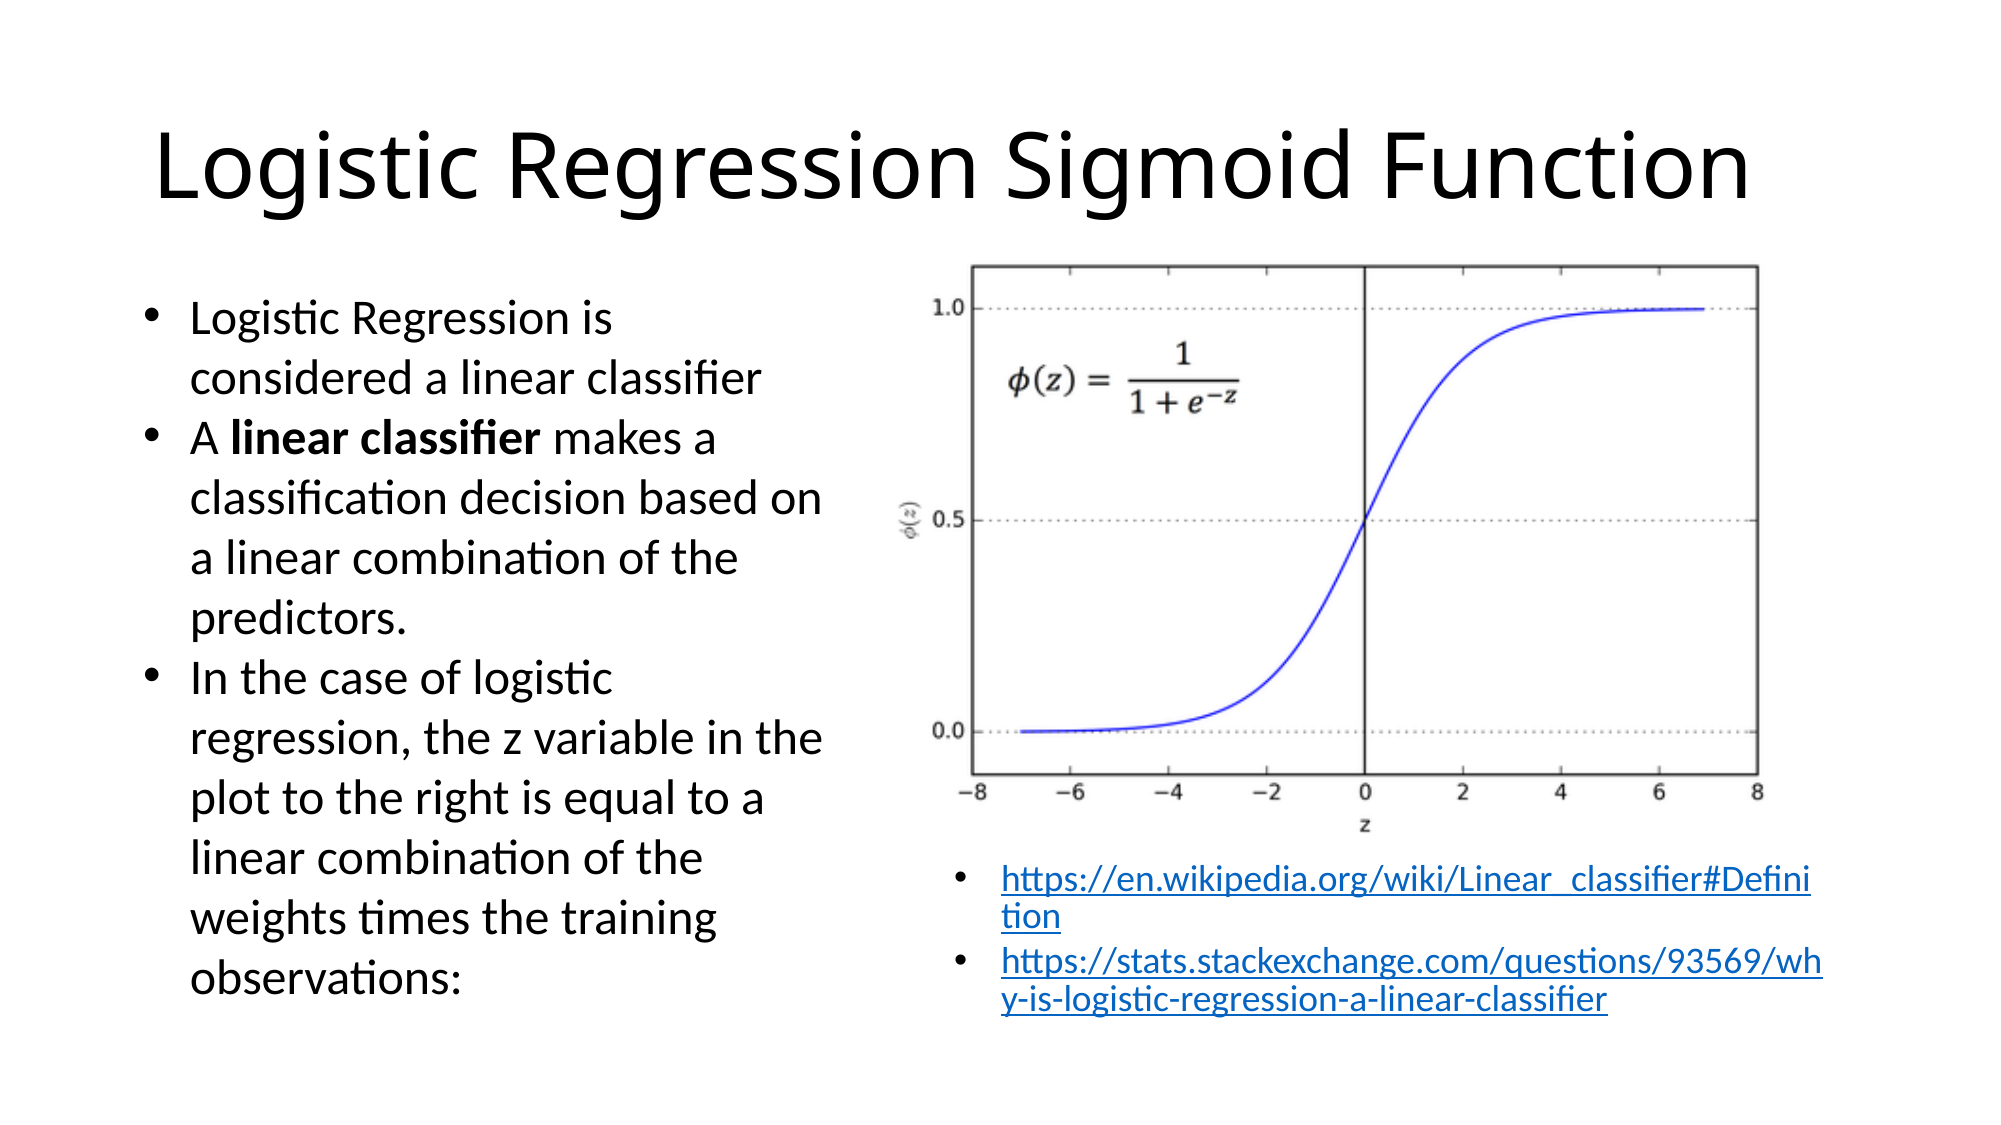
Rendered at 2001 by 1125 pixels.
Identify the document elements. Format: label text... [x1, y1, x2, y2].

title Logistic Regression Sigmoid Function [137, 59, 1863, 278]
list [869, 244, 1786, 855]
text_box https://en.wikipedia.org/wiki/Linear_classifier#Definition https://stats.stackexchange.com/questions/93569/why-is-logistic-regression-a-linear-classifier [939, 846, 1845, 952]
